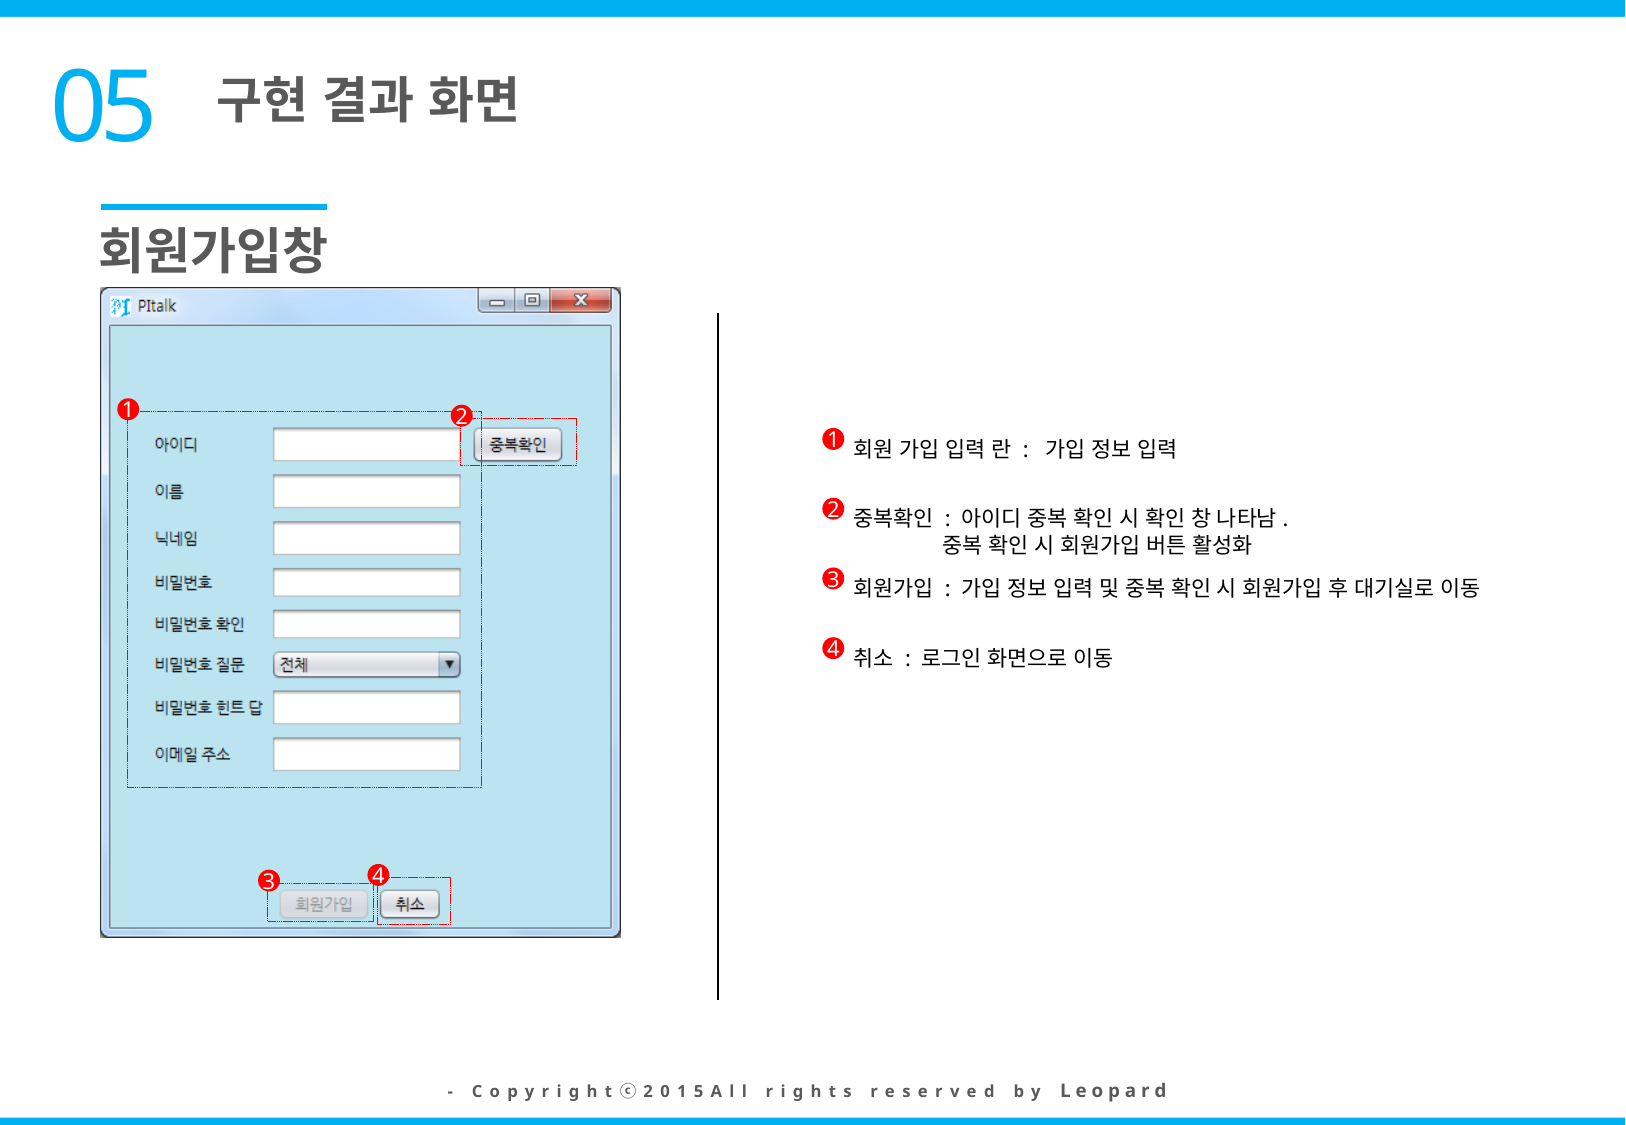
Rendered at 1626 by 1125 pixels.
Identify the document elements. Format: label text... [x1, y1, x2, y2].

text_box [367, 863, 451, 925]
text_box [32, 29, 790, 215]
text_box [0, 15, 1625, 1120]
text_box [450, 404, 577, 466]
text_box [822, 497, 1569, 566]
picture [100, 287, 621, 938]
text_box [116, 398, 482, 788]
text_box - Copyrightⓒ2015All rights reserved by L e o p a r d [373, 1070, 1246, 1111]
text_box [822, 427, 1466, 472]
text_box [80, 180, 671, 280]
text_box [257, 869, 362, 922]
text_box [822, 567, 1593, 610]
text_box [822, 636, 1466, 681]
